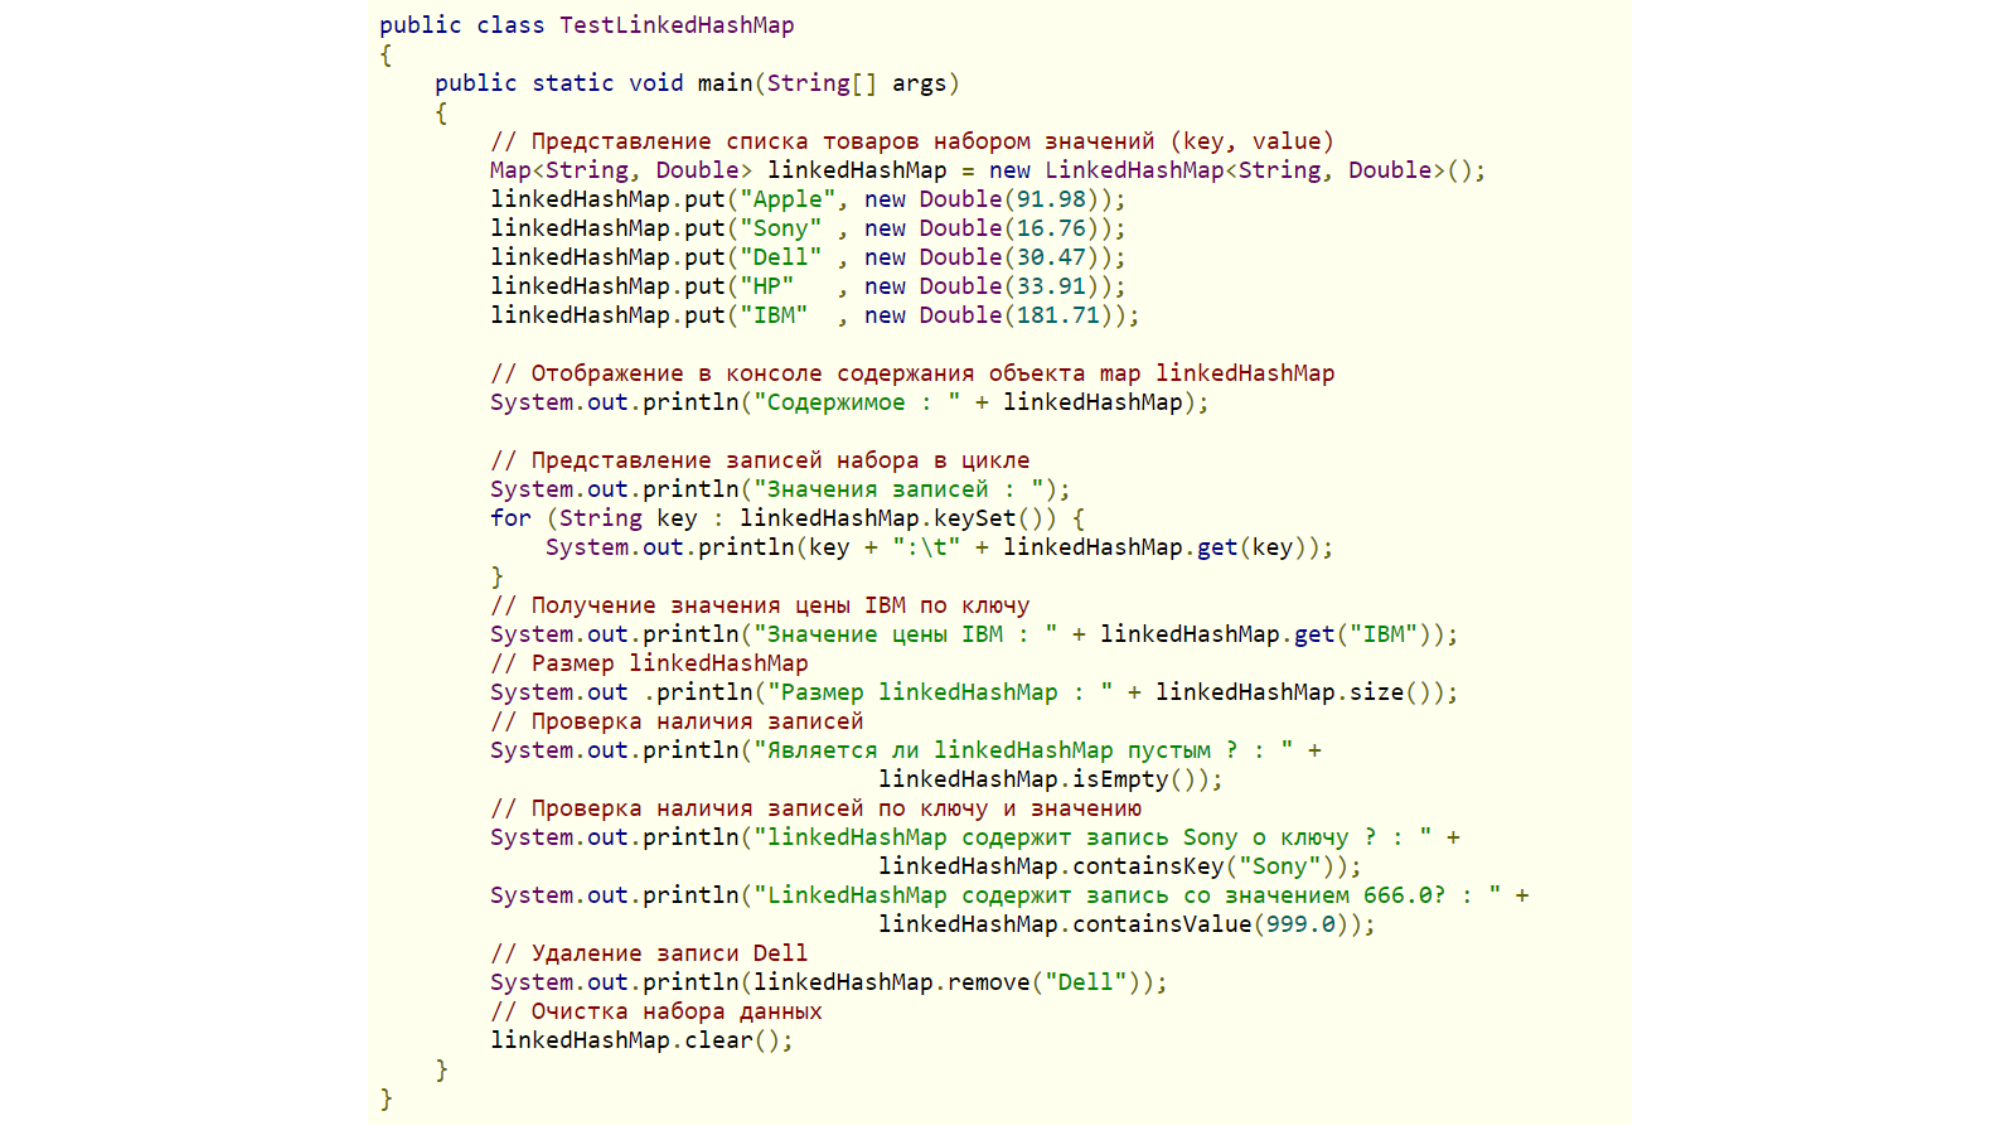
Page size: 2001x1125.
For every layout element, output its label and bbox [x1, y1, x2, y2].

picture [368, 0, 1632, 1125]
